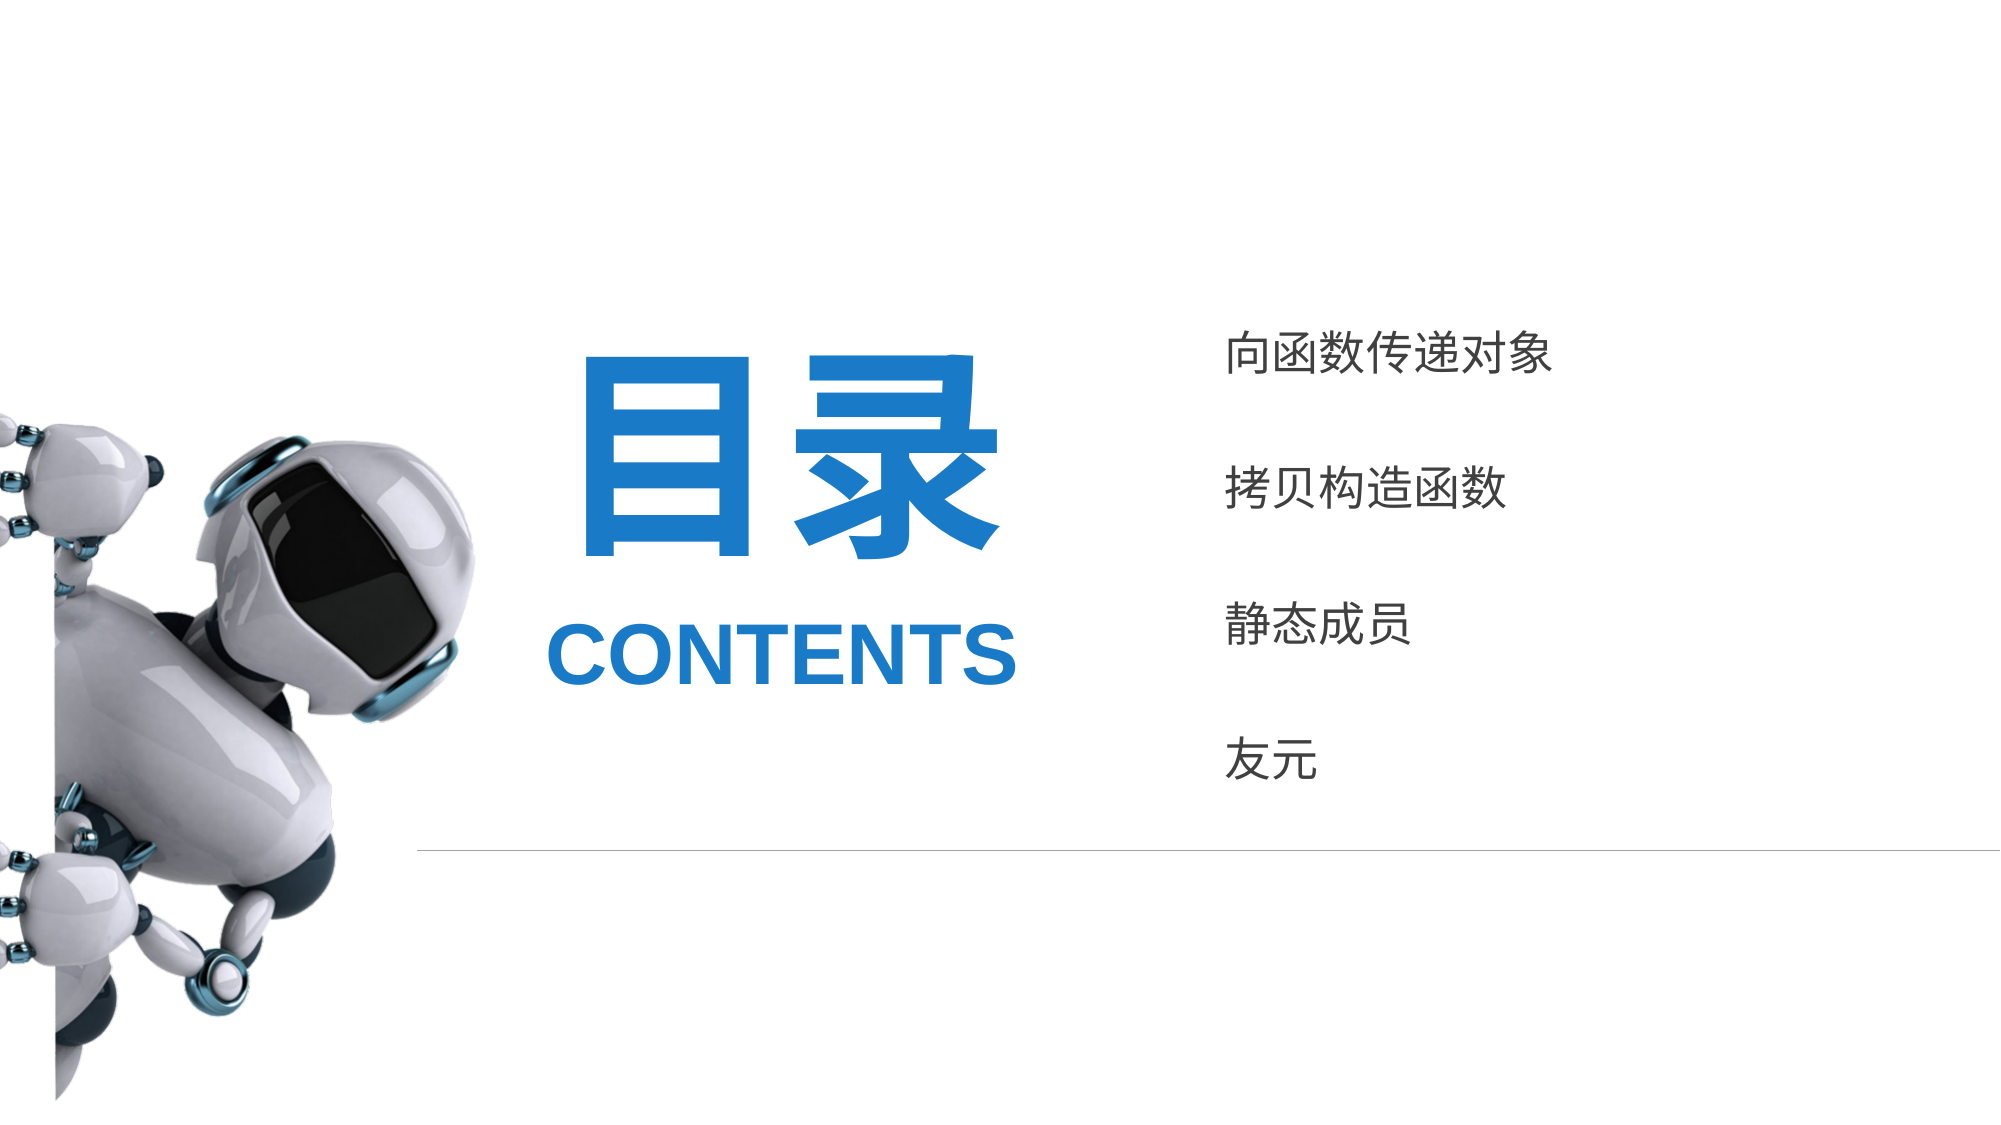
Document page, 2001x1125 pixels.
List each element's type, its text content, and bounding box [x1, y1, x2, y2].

picture [0, 393, 484, 1125]
text_box CONTENTS [525, 598, 1039, 702]
text_box 目录 [543, 310, 1022, 585]
